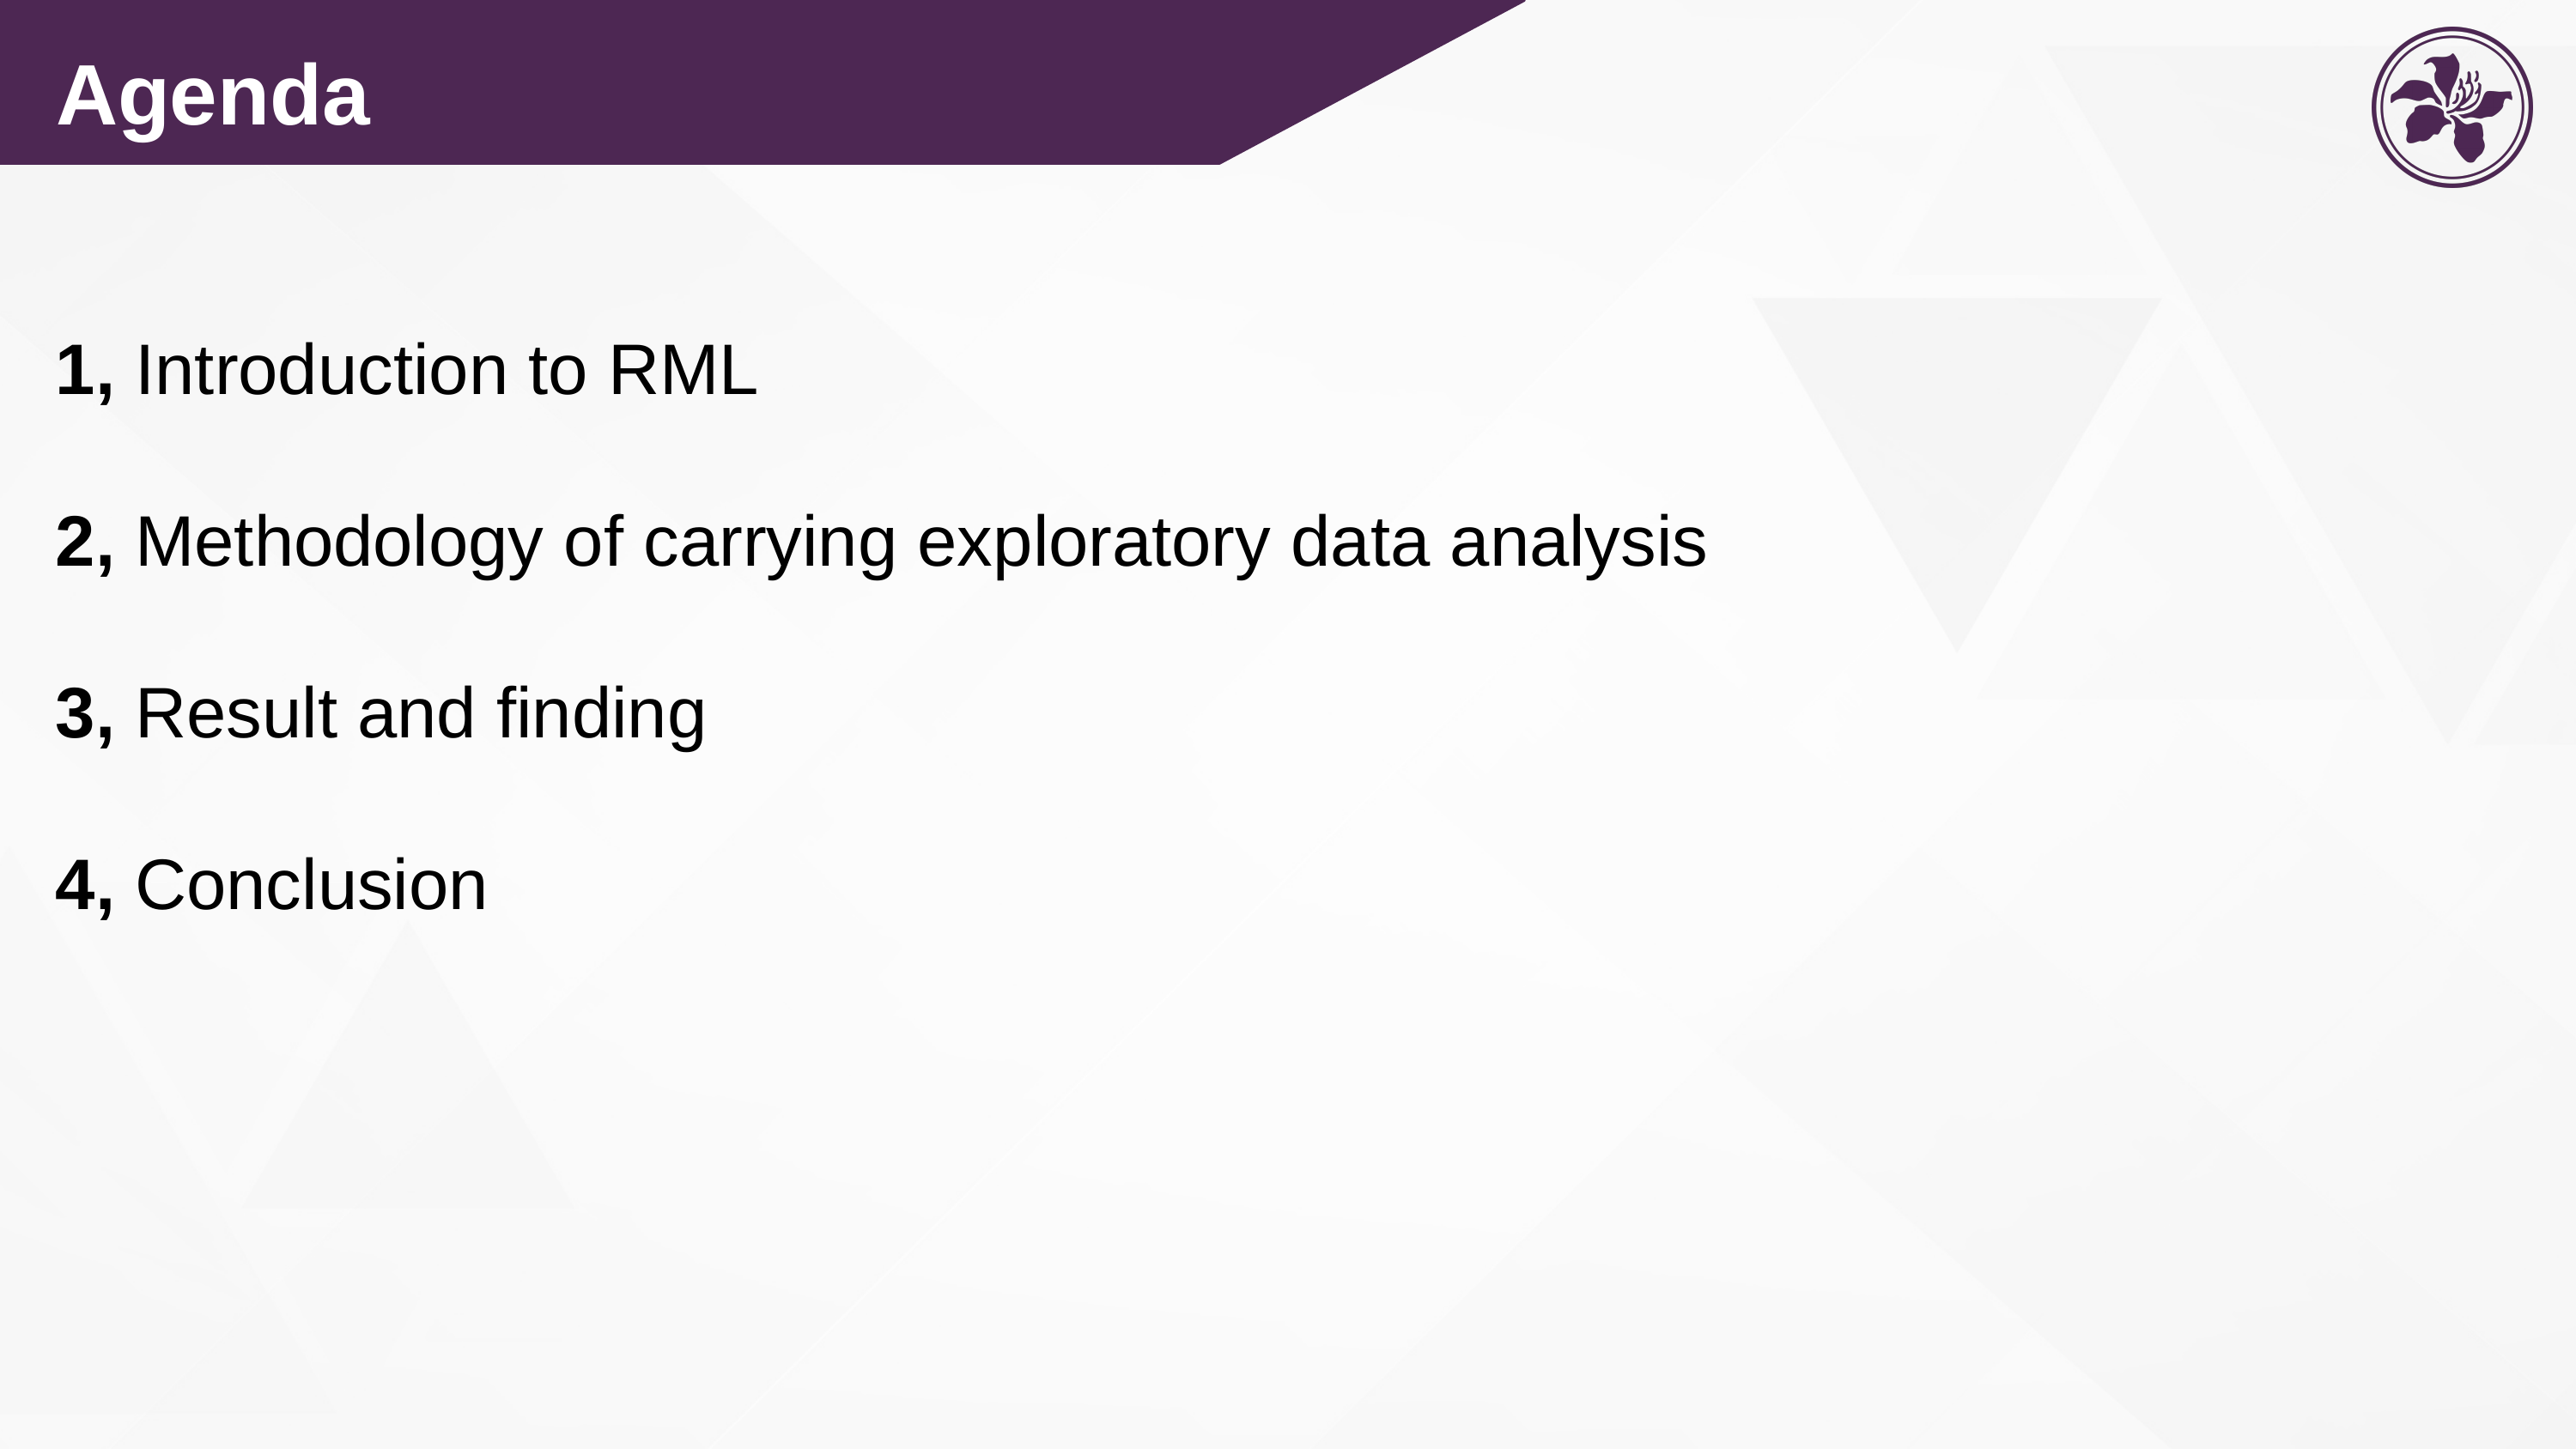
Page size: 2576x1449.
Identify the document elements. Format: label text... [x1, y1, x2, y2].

text_box 1, Introduction to RML 2, Methodology of carrying exploratory data analysis 3, Result and finding 4, Conclusion [43, 230, 2136, 931]
picture [2372, 27, 2533, 188]
title Agenda [43, 0, 1073, 185]
